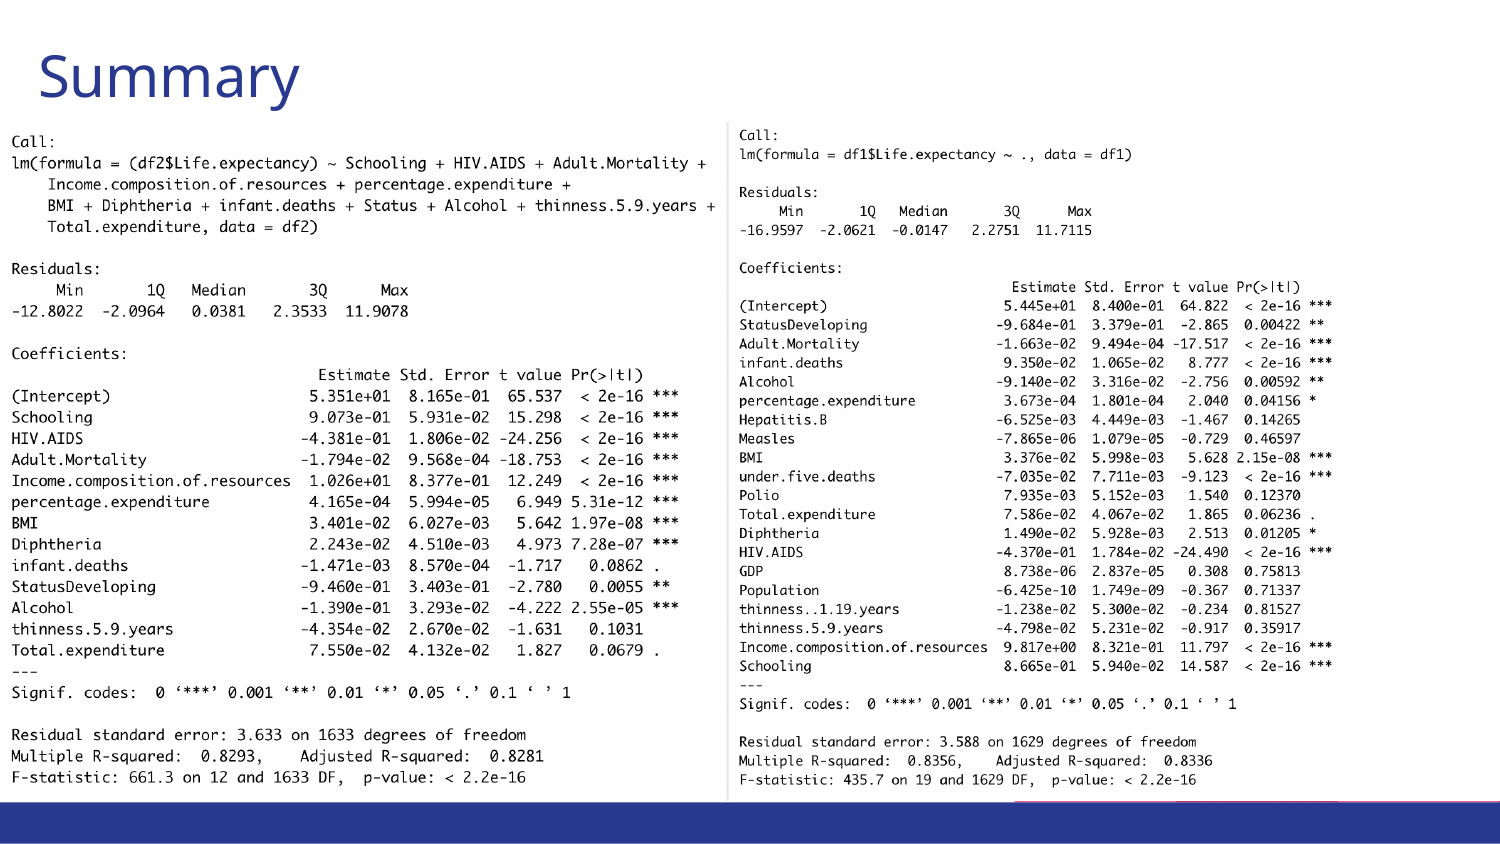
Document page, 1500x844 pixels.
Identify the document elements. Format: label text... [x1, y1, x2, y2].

picture [0, 122, 1500, 801]
title Summary [23, 24, 1422, 120]
